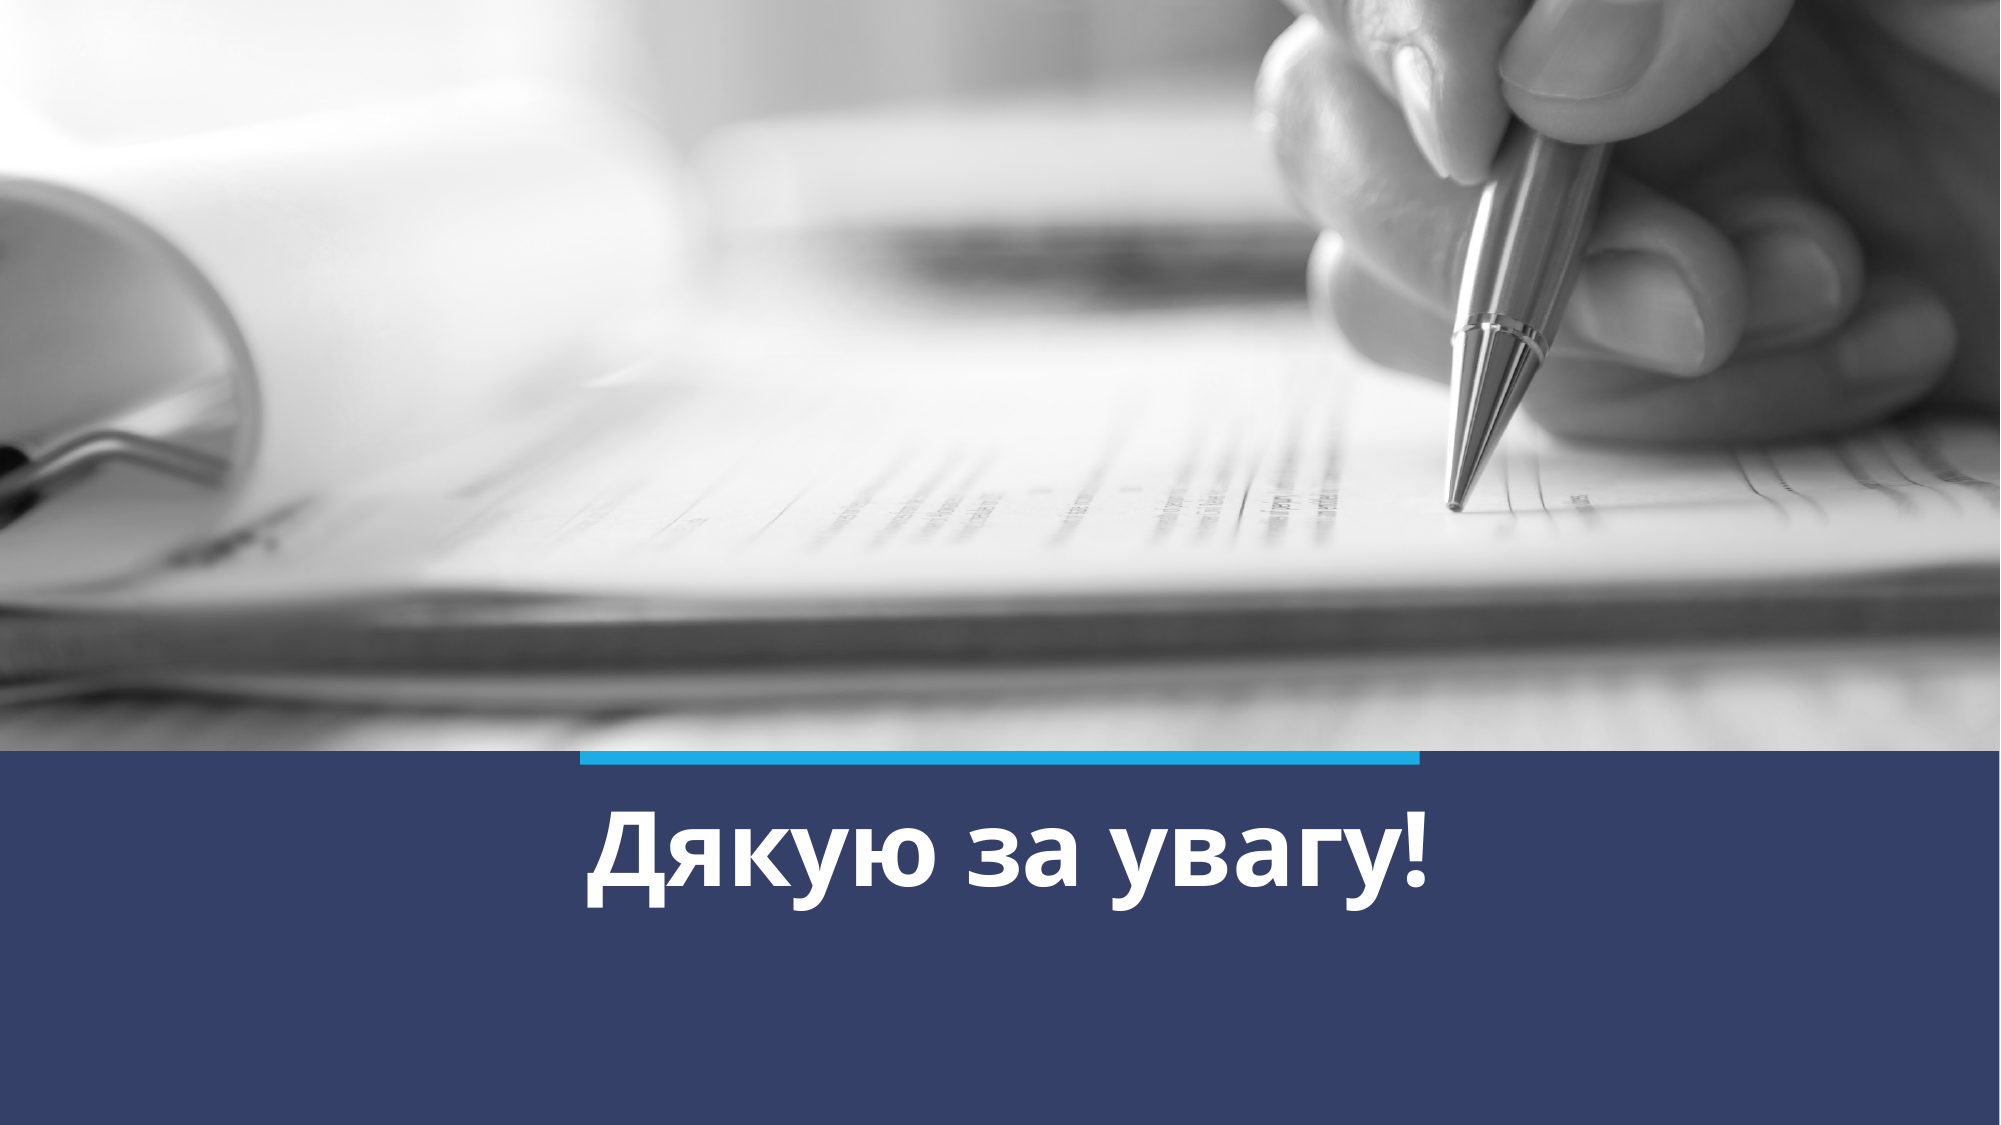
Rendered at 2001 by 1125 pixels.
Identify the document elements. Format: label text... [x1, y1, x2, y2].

title Дякую за увагу! [180, 787, 1839, 910]
picture [0, 0, 2000, 752]
